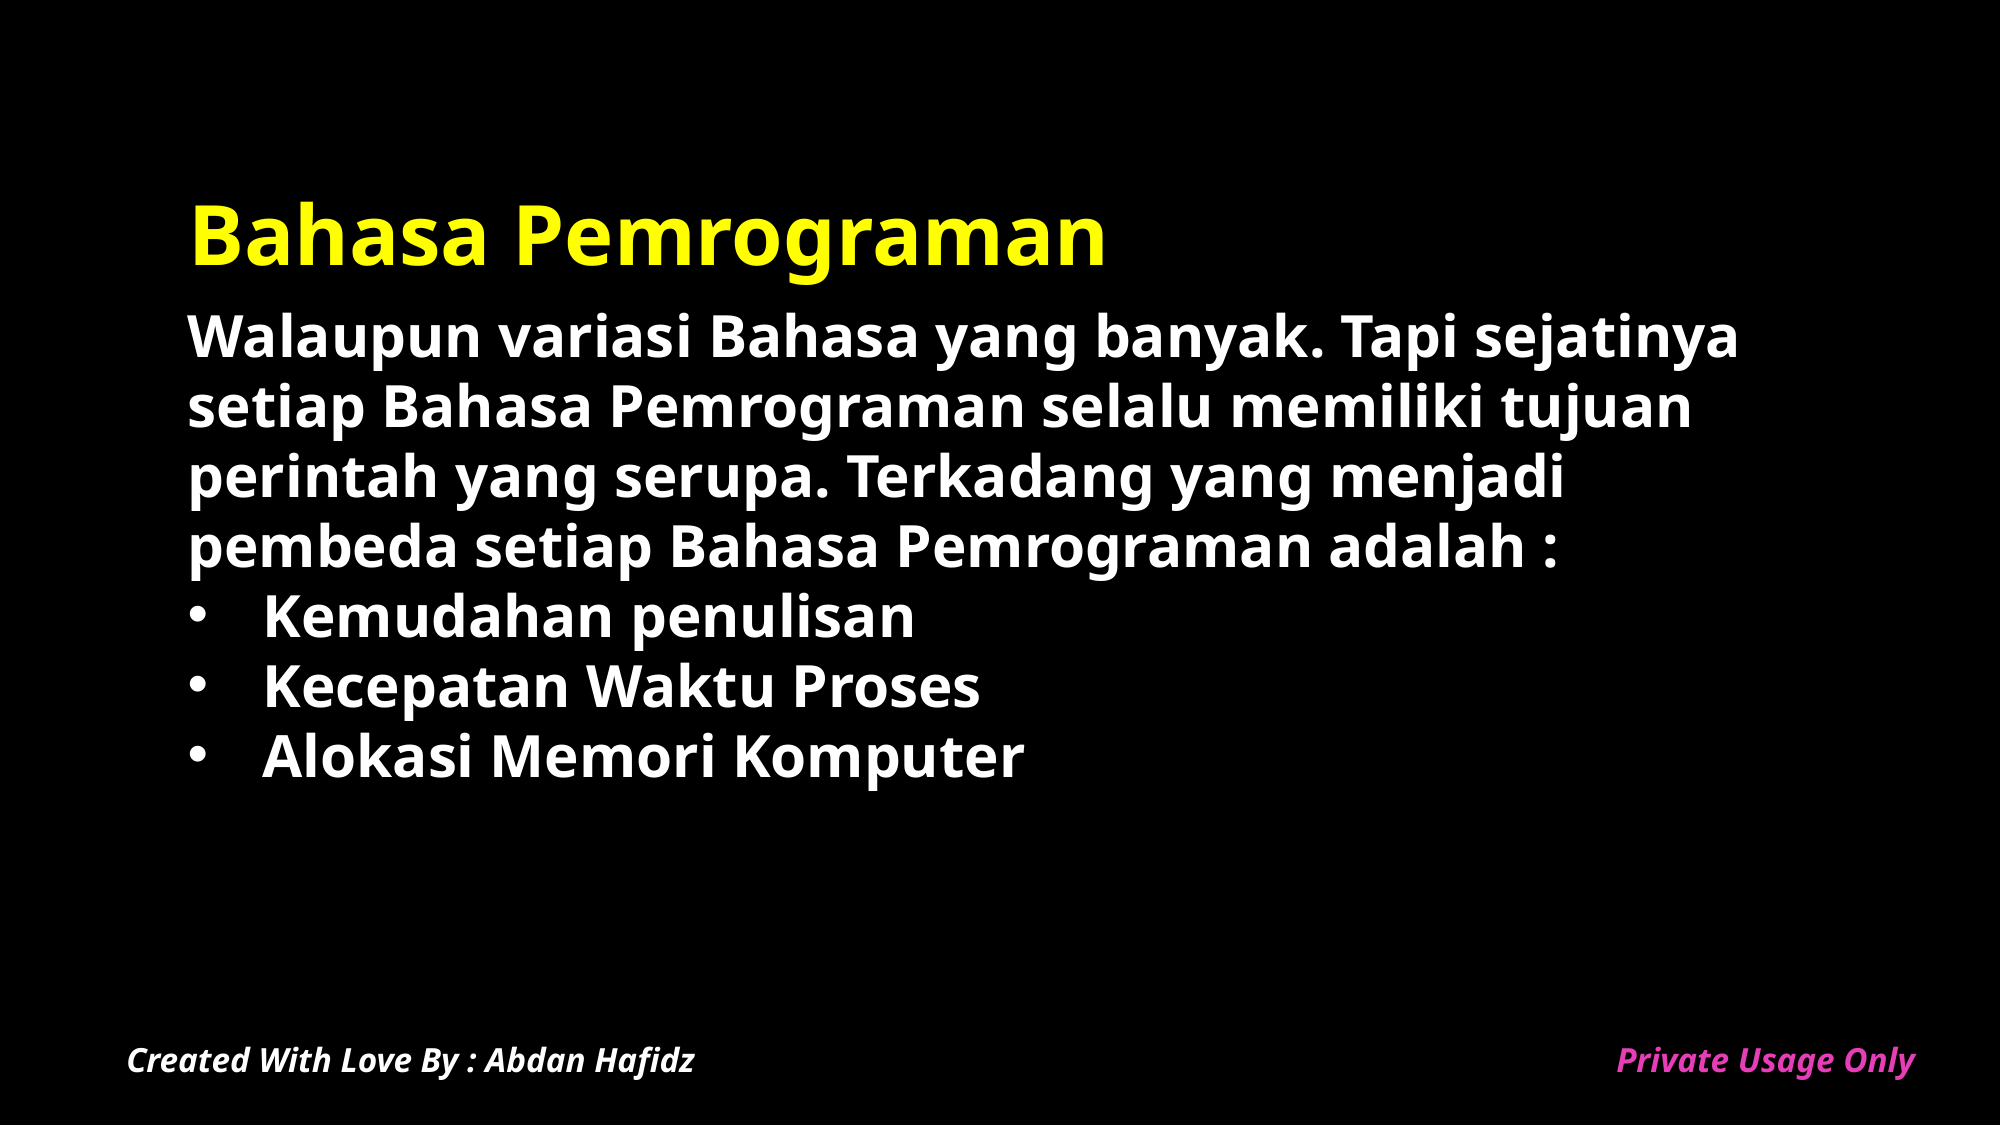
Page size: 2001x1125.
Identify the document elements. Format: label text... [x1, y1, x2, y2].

text_box Private Usage Only [1601, 1036, 2000, 1114]
title Bahasa Pemrograman [173, 120, 1673, 291]
text_box Created With Love By : Abdan Hafidz [111, 1036, 1601, 1114]
text_box Walaupun variasi Bahasa yang banyak. Tapi sejatinya setiap Bahasa Pemrograman selalu memiliki tujuan perintah yang serupa. Terkadang yang menjadi pembeda setiap Bahasa Pemrograman adalah : Kemudahan penulisan Kecepatan Waktu Proses Alokasi Memori Komputer [173, 291, 1842, 866]
